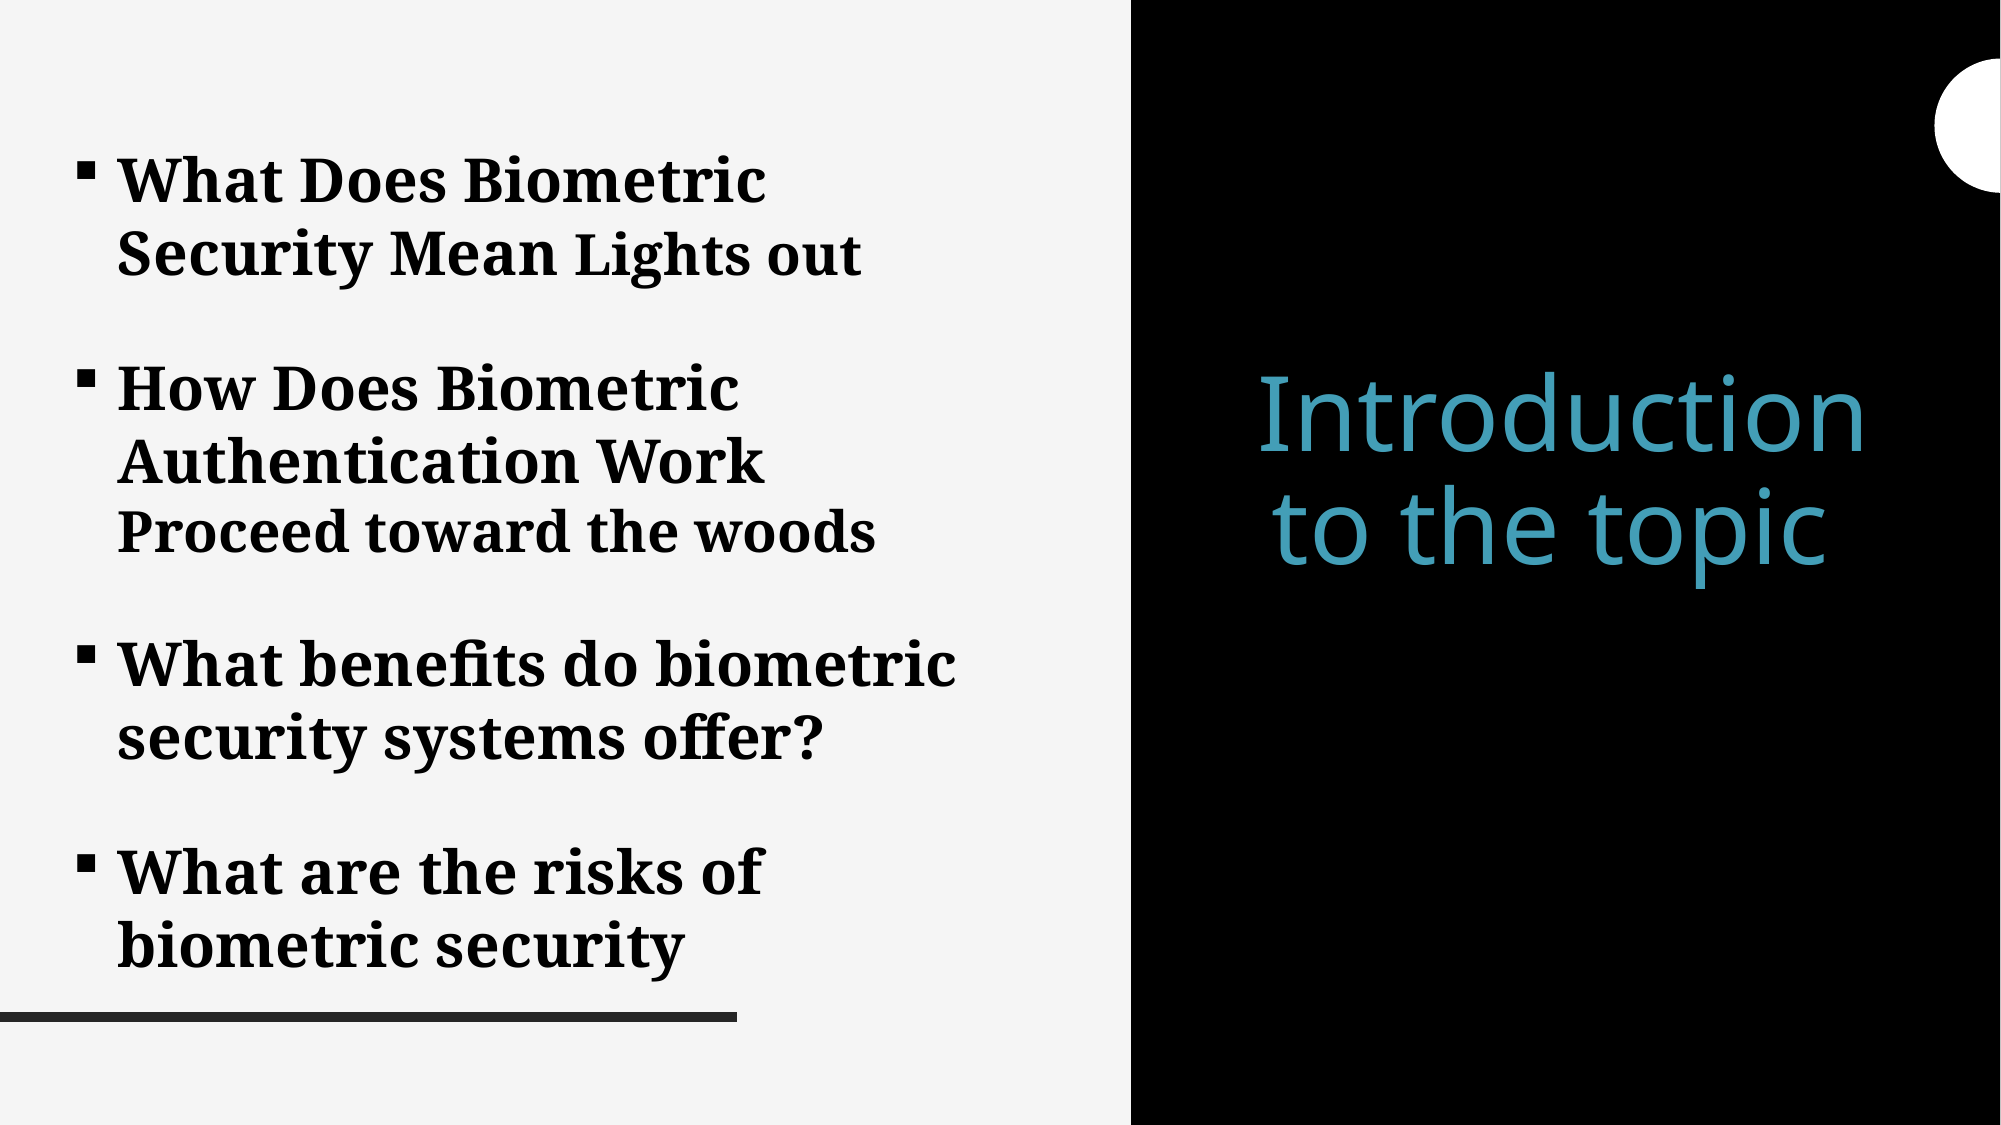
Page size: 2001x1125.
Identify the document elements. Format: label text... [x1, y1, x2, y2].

list What Does Biometric Security Mean Lights out How Does Biometric Authentication Work Proceed toward the woods What benefits do biometric security systems offer? What are the risks of biometric security [57, 134, 1000, 991]
title Introduction to the topic [1183, 46, 1945, 903]
